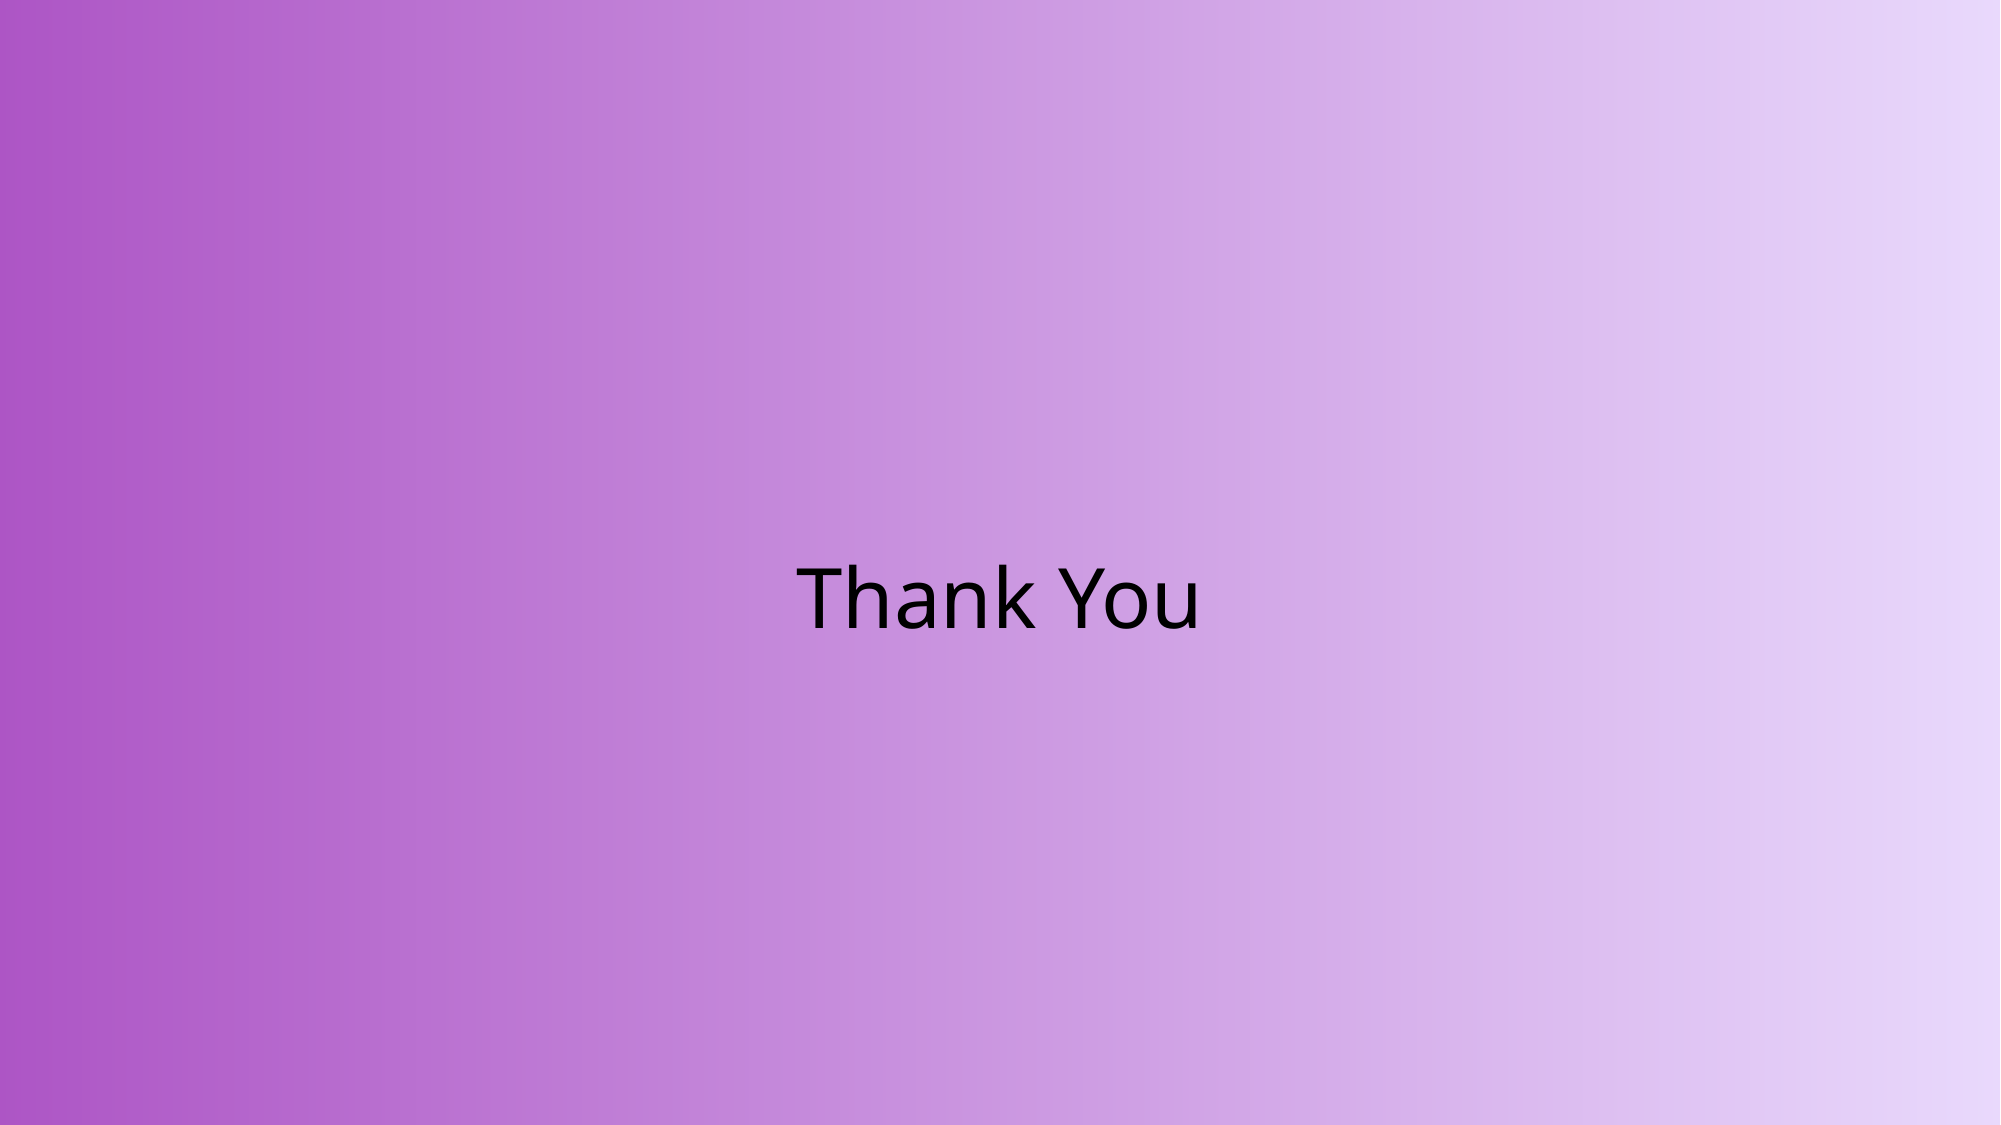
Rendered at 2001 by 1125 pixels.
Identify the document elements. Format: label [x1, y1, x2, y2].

text_box [0, 0, 2000, 1125]
